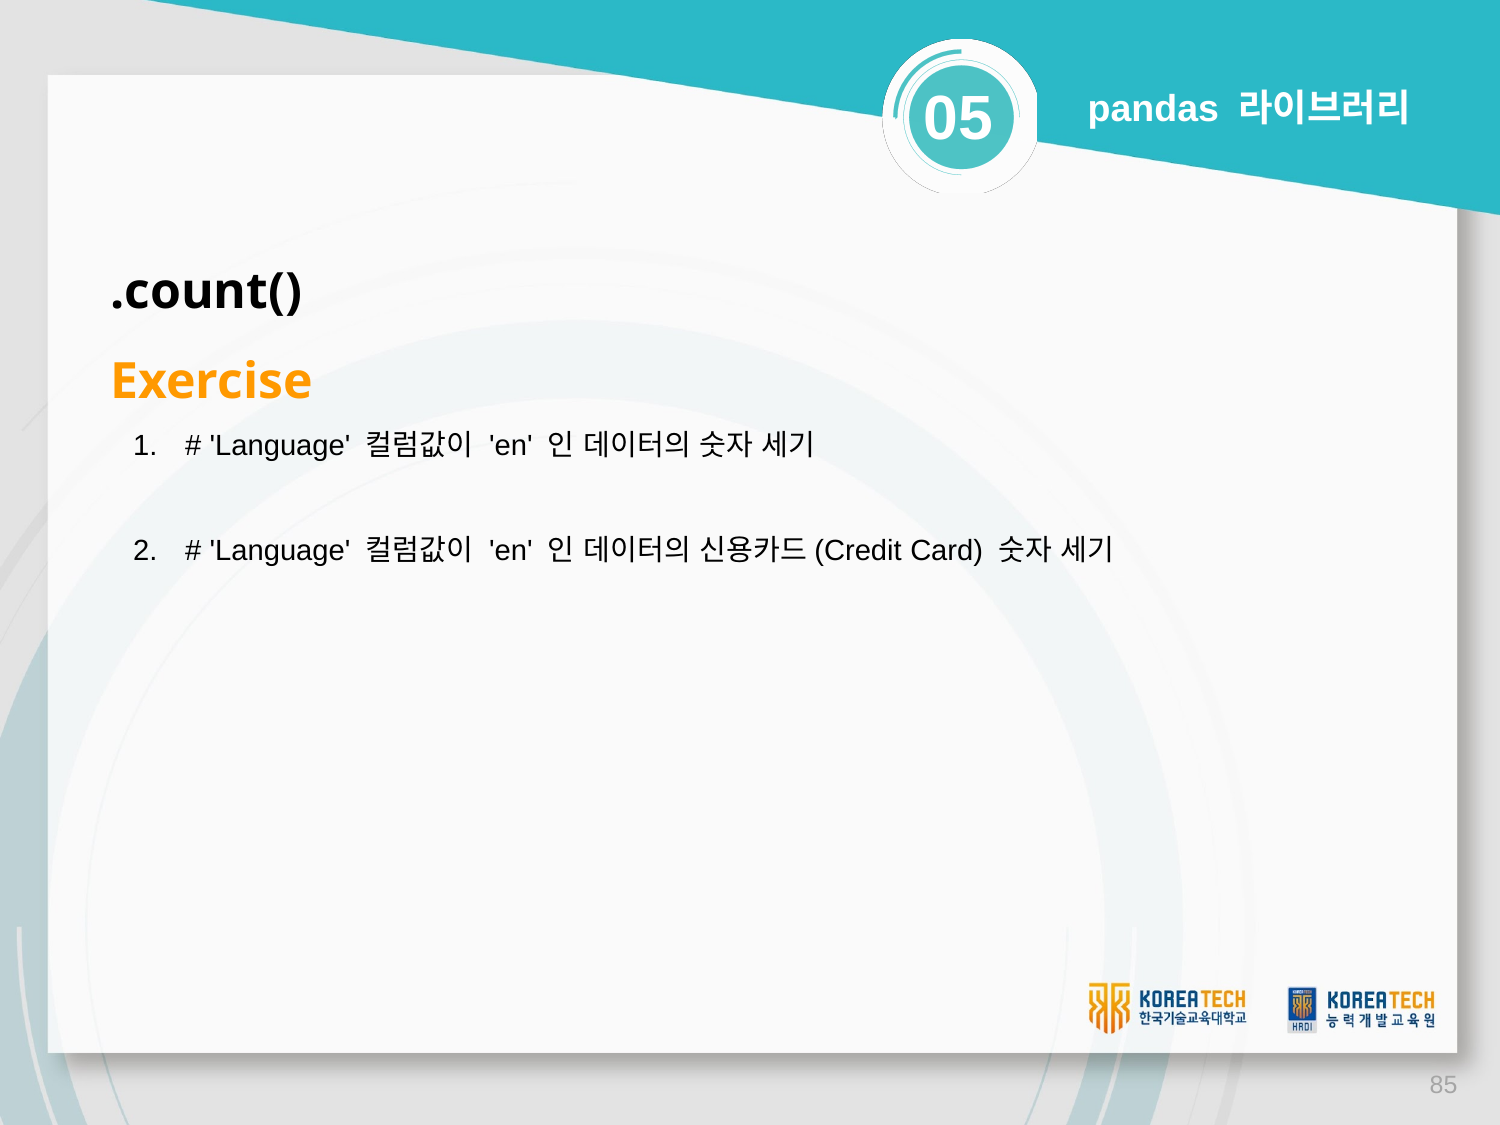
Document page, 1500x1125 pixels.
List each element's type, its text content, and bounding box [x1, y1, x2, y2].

text_box pandas 라이브러리 [1054, 53, 1445, 161]
text_box .count() Exercise # 'Language' 컬럼값이 'en' 인 데이터의 숫자 세기 # 'Language' 컬럼값이 'en' 인 데이터의 신용카드(Credit Card) 숫자 세기 [95, 221, 1389, 941]
picture [0, 0, 1500, 1125]
slide_number 85 [1225, 1053, 1473, 1114]
